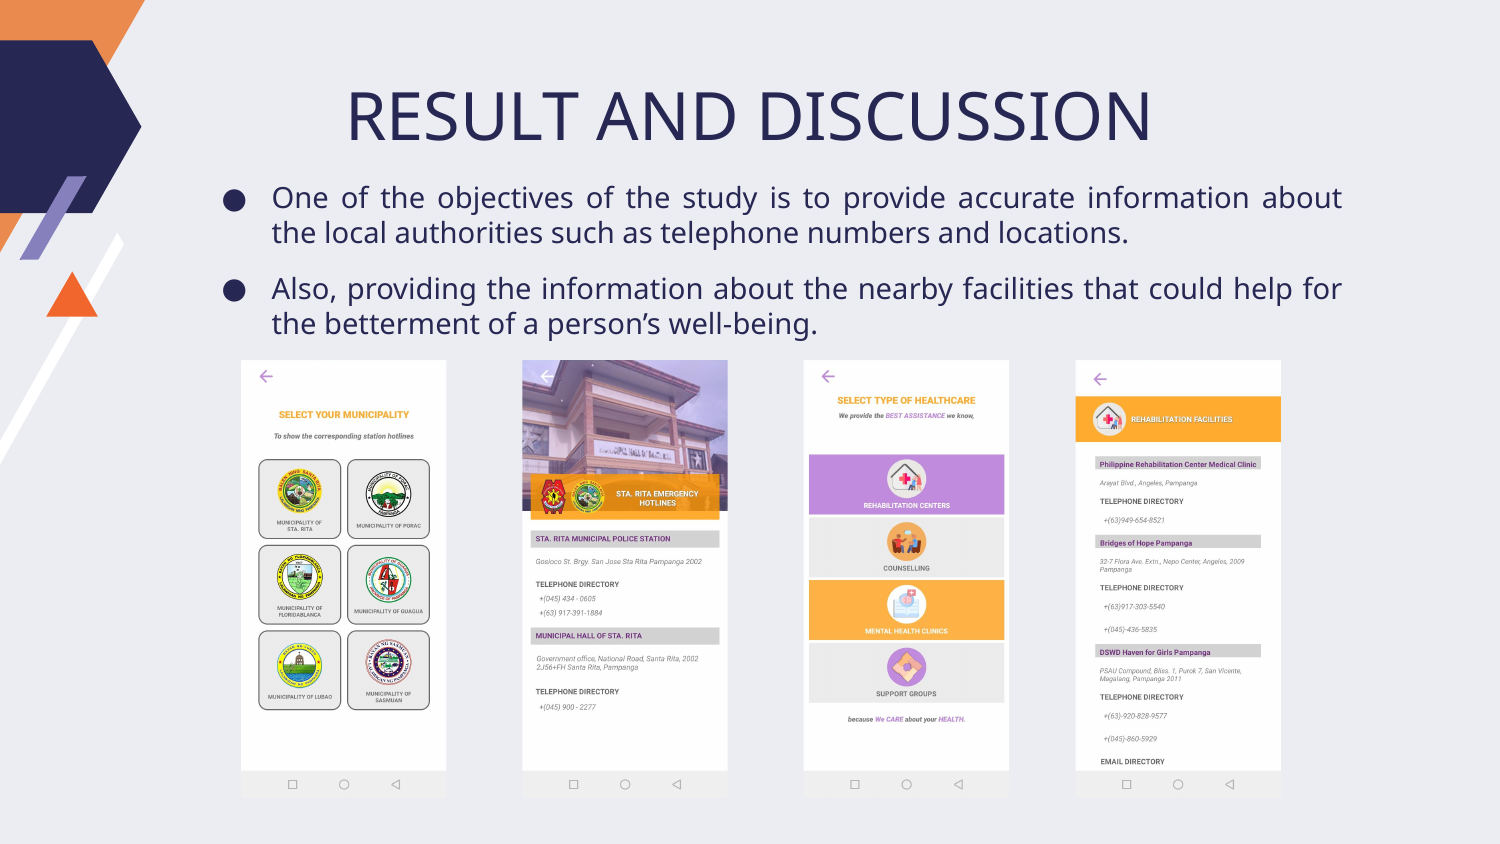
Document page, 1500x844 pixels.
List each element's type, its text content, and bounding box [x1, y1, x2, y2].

picture [522, 360, 728, 799]
picture [803, 360, 1010, 799]
title RESULT AND DISCUSSION [191, 59, 1309, 123]
picture [1075, 360, 1282, 799]
picture [240, 360, 447, 799]
text_box One of the objectives of the study is to provide accurate information about the local authorities such as telephone numbers and locations. Also, providing the information about the nearby facilities that could help for the betterment of a person’s well-being. [125, 123, 1359, 361]
